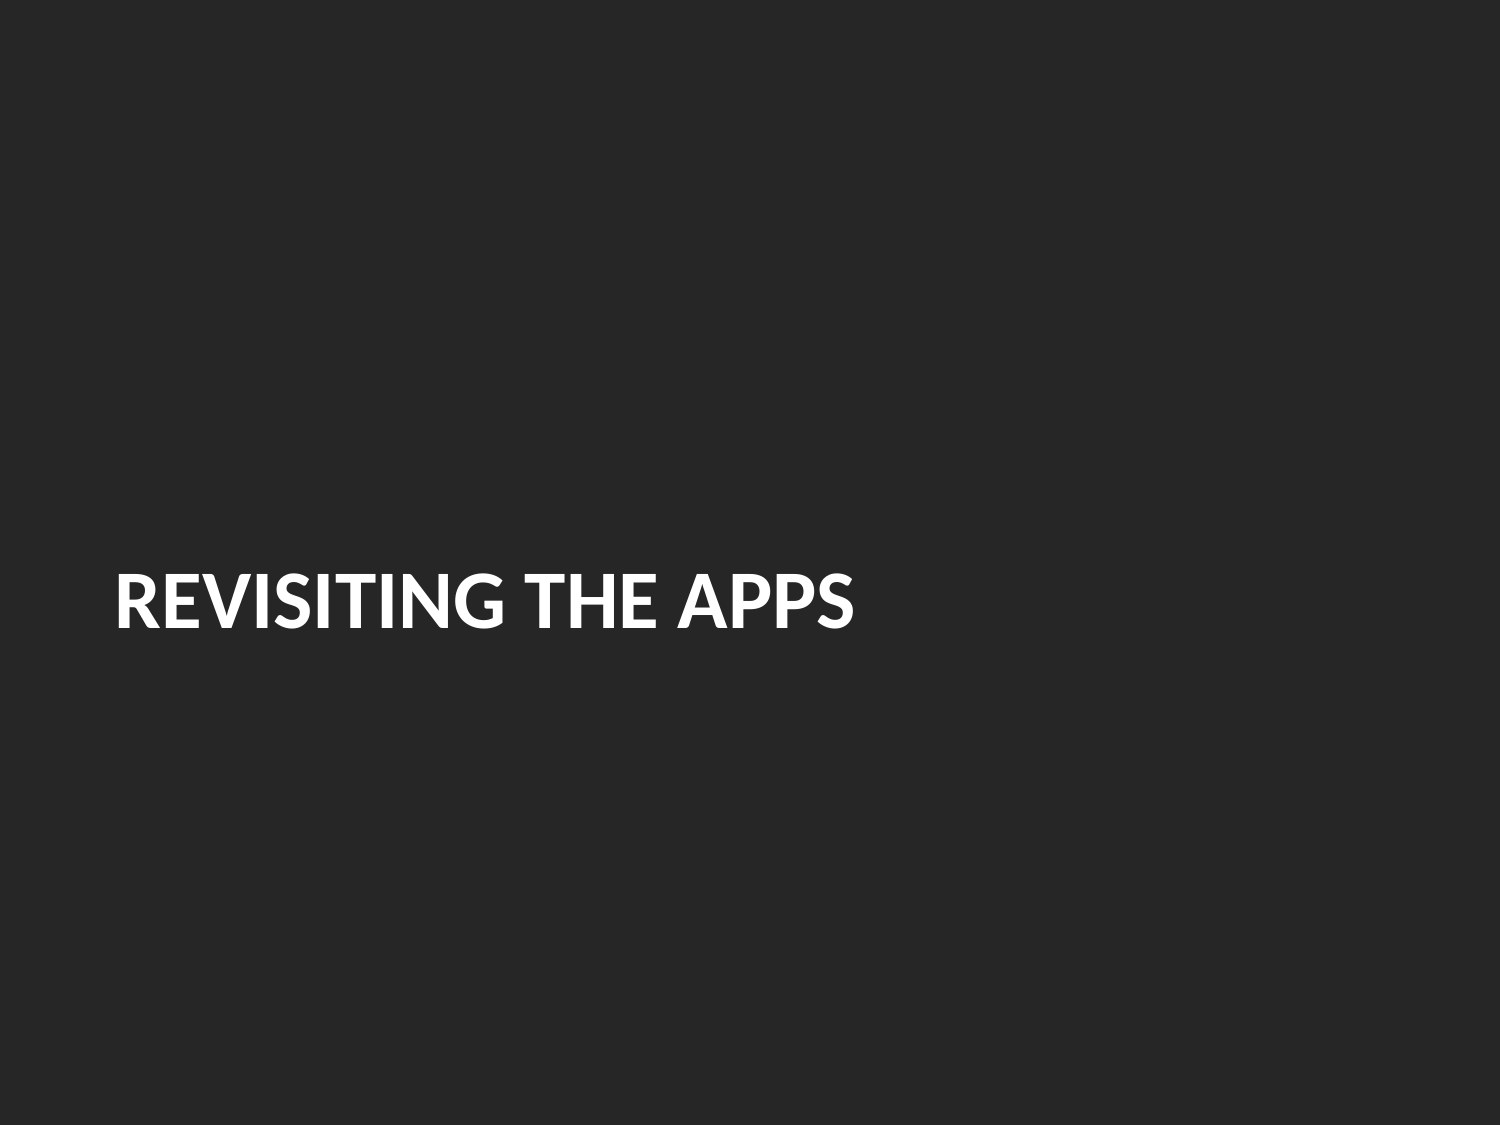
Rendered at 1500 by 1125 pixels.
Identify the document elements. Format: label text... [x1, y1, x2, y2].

title Revisiting the Apps [99, 537, 1375, 761]
